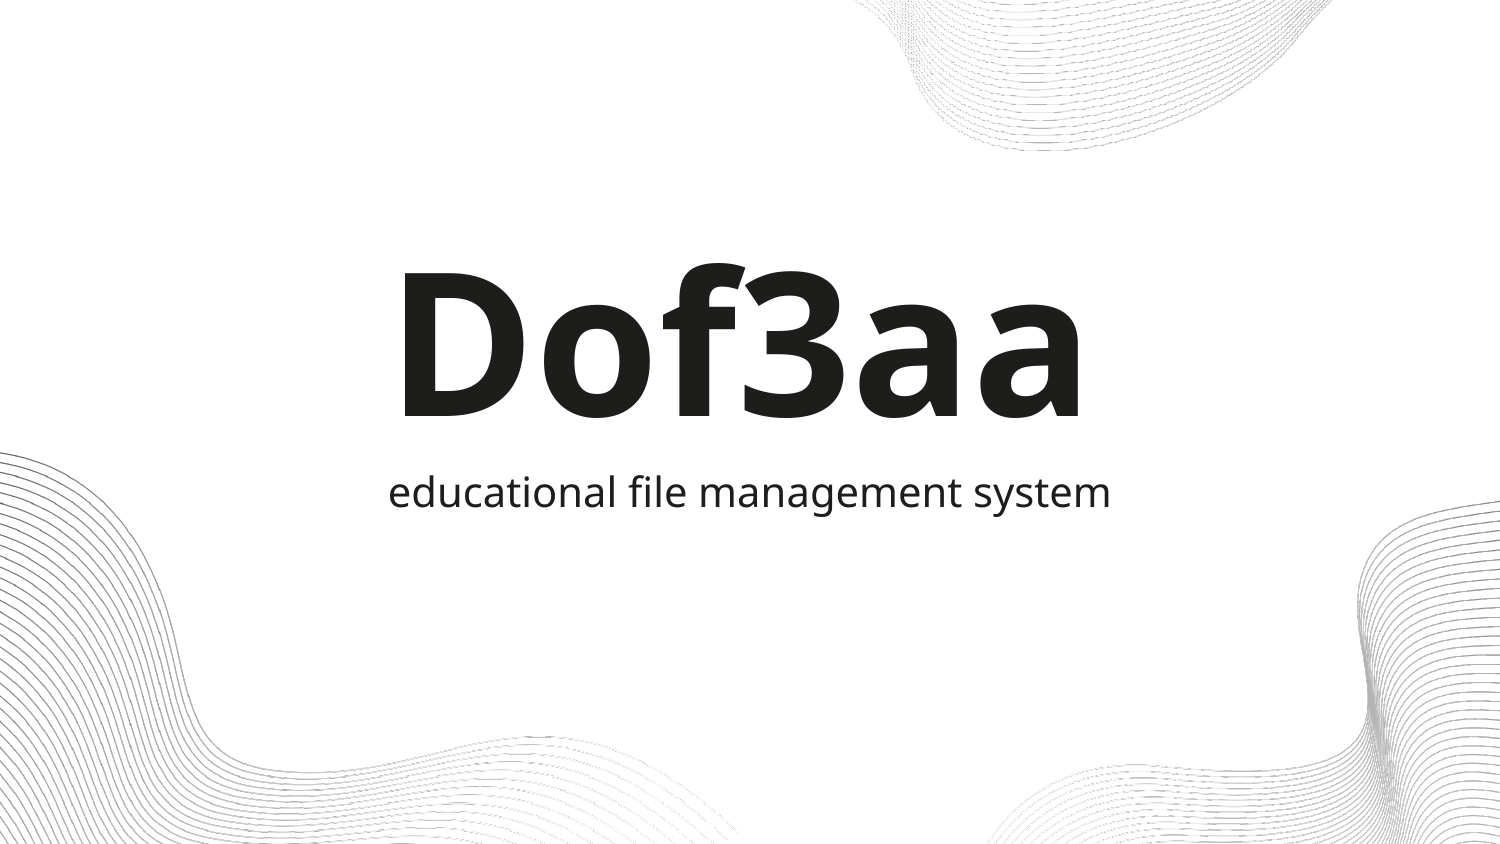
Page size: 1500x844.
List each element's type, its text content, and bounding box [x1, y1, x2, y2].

picture [966, 378, 1500, 844]
title Dof3aa [107, 198, 1374, 472]
picture [236, 0, 1500, 151]
picture [0, 449, 738, 844]
subtitle educational file management system [126, 450, 1374, 522]
